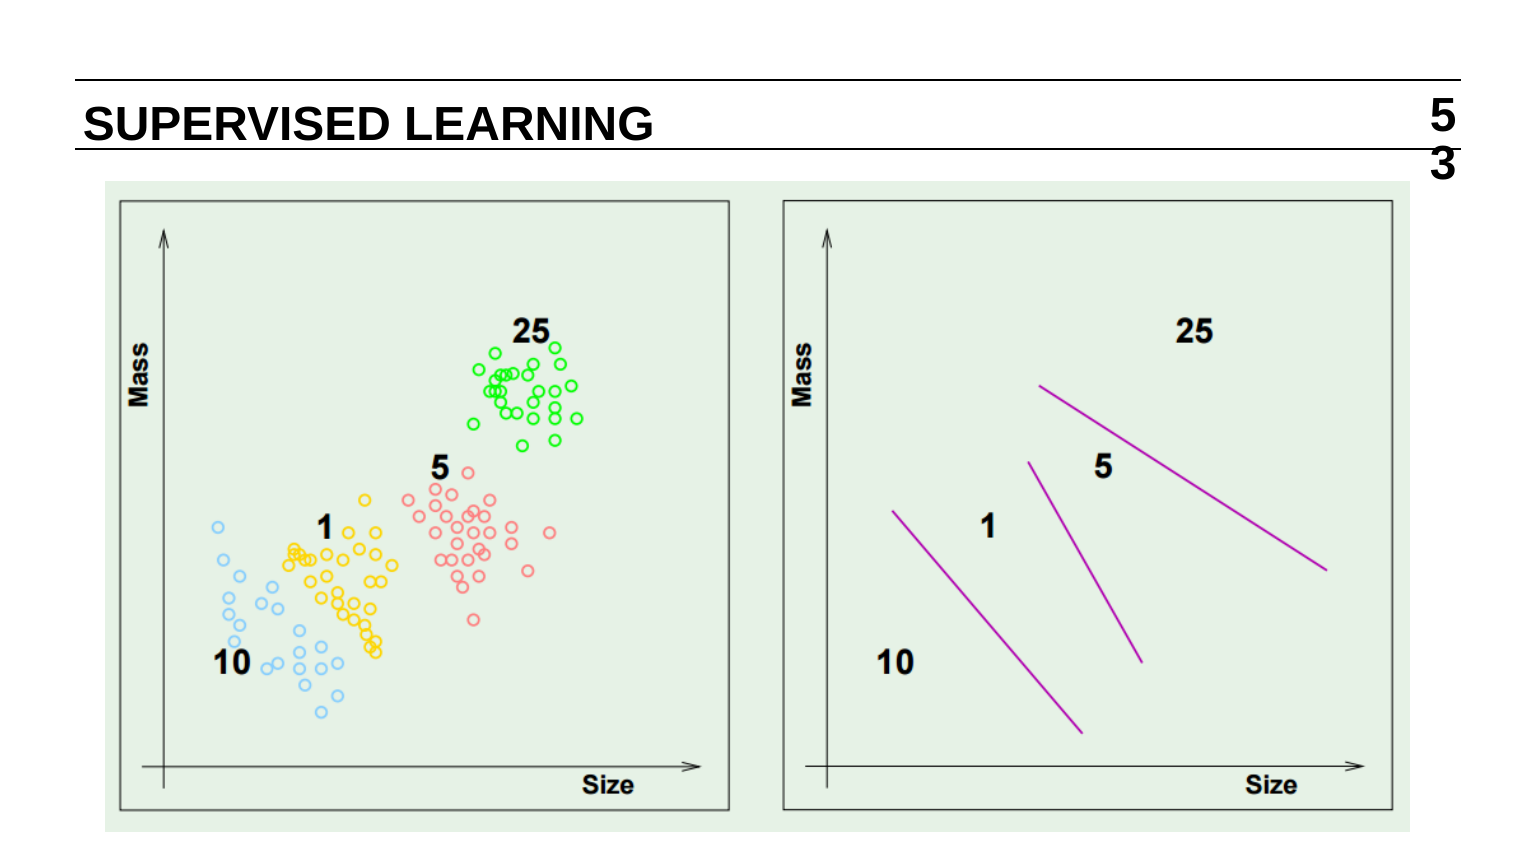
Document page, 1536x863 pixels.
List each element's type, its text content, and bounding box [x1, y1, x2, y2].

slide_number ‹#› [1419, 86, 1461, 138]
picture [105, 180, 1410, 832]
list SUPERVISED LEARNING [67, 81, 1118, 132]
